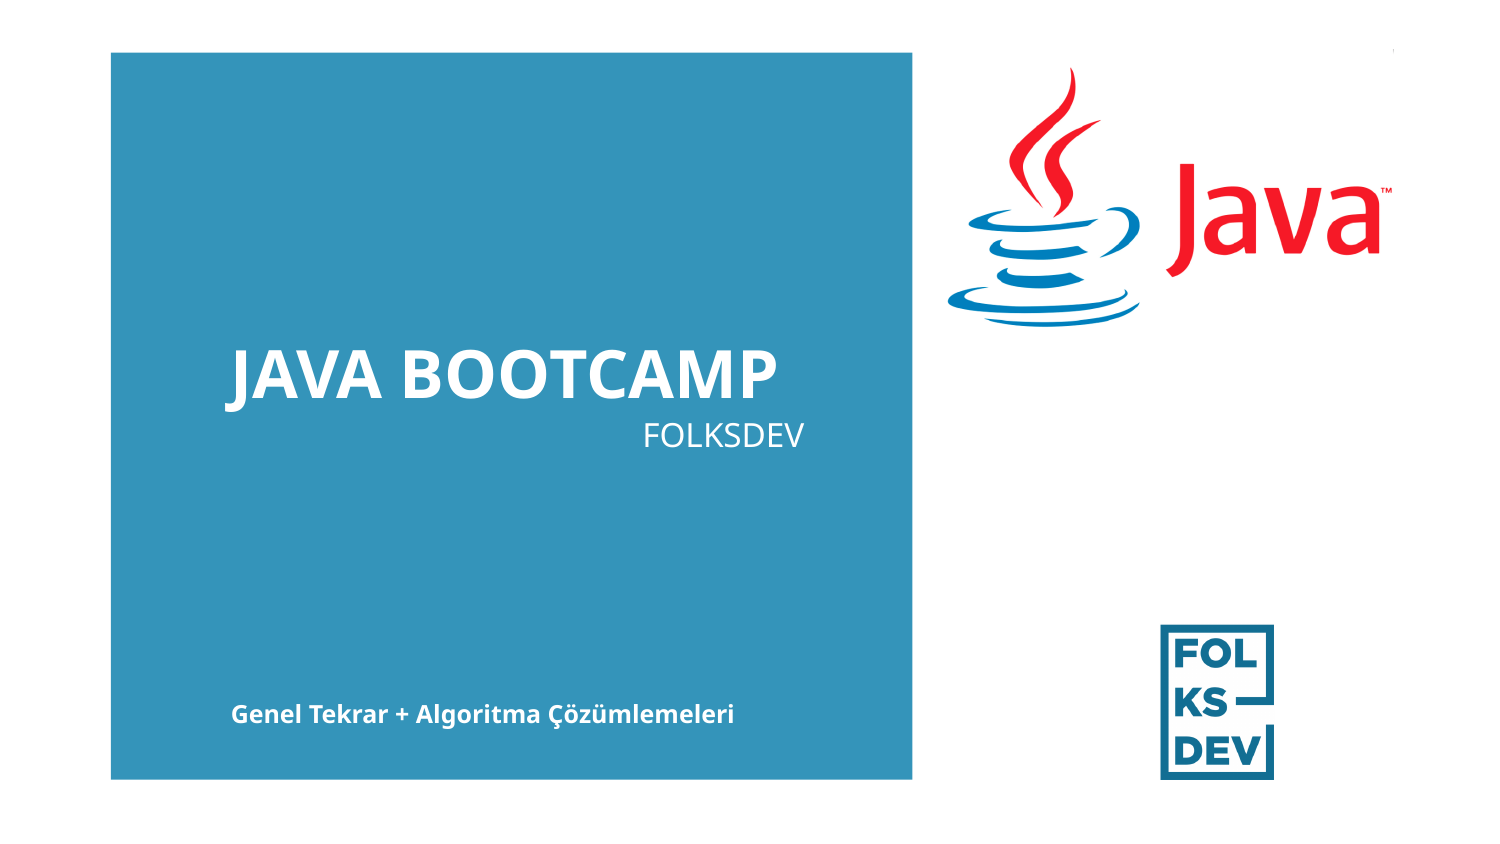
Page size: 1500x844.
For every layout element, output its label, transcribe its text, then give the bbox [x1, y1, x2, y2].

text_box Genel Tekrar + Algoritma Çözümlemeleri [215, 657, 873, 766]
picture [939, 49, 1394, 340]
text_box FOLKSDEV [627, 376, 1285, 485]
text_box JAVA BOOTCAMP [215, 324, 873, 419]
